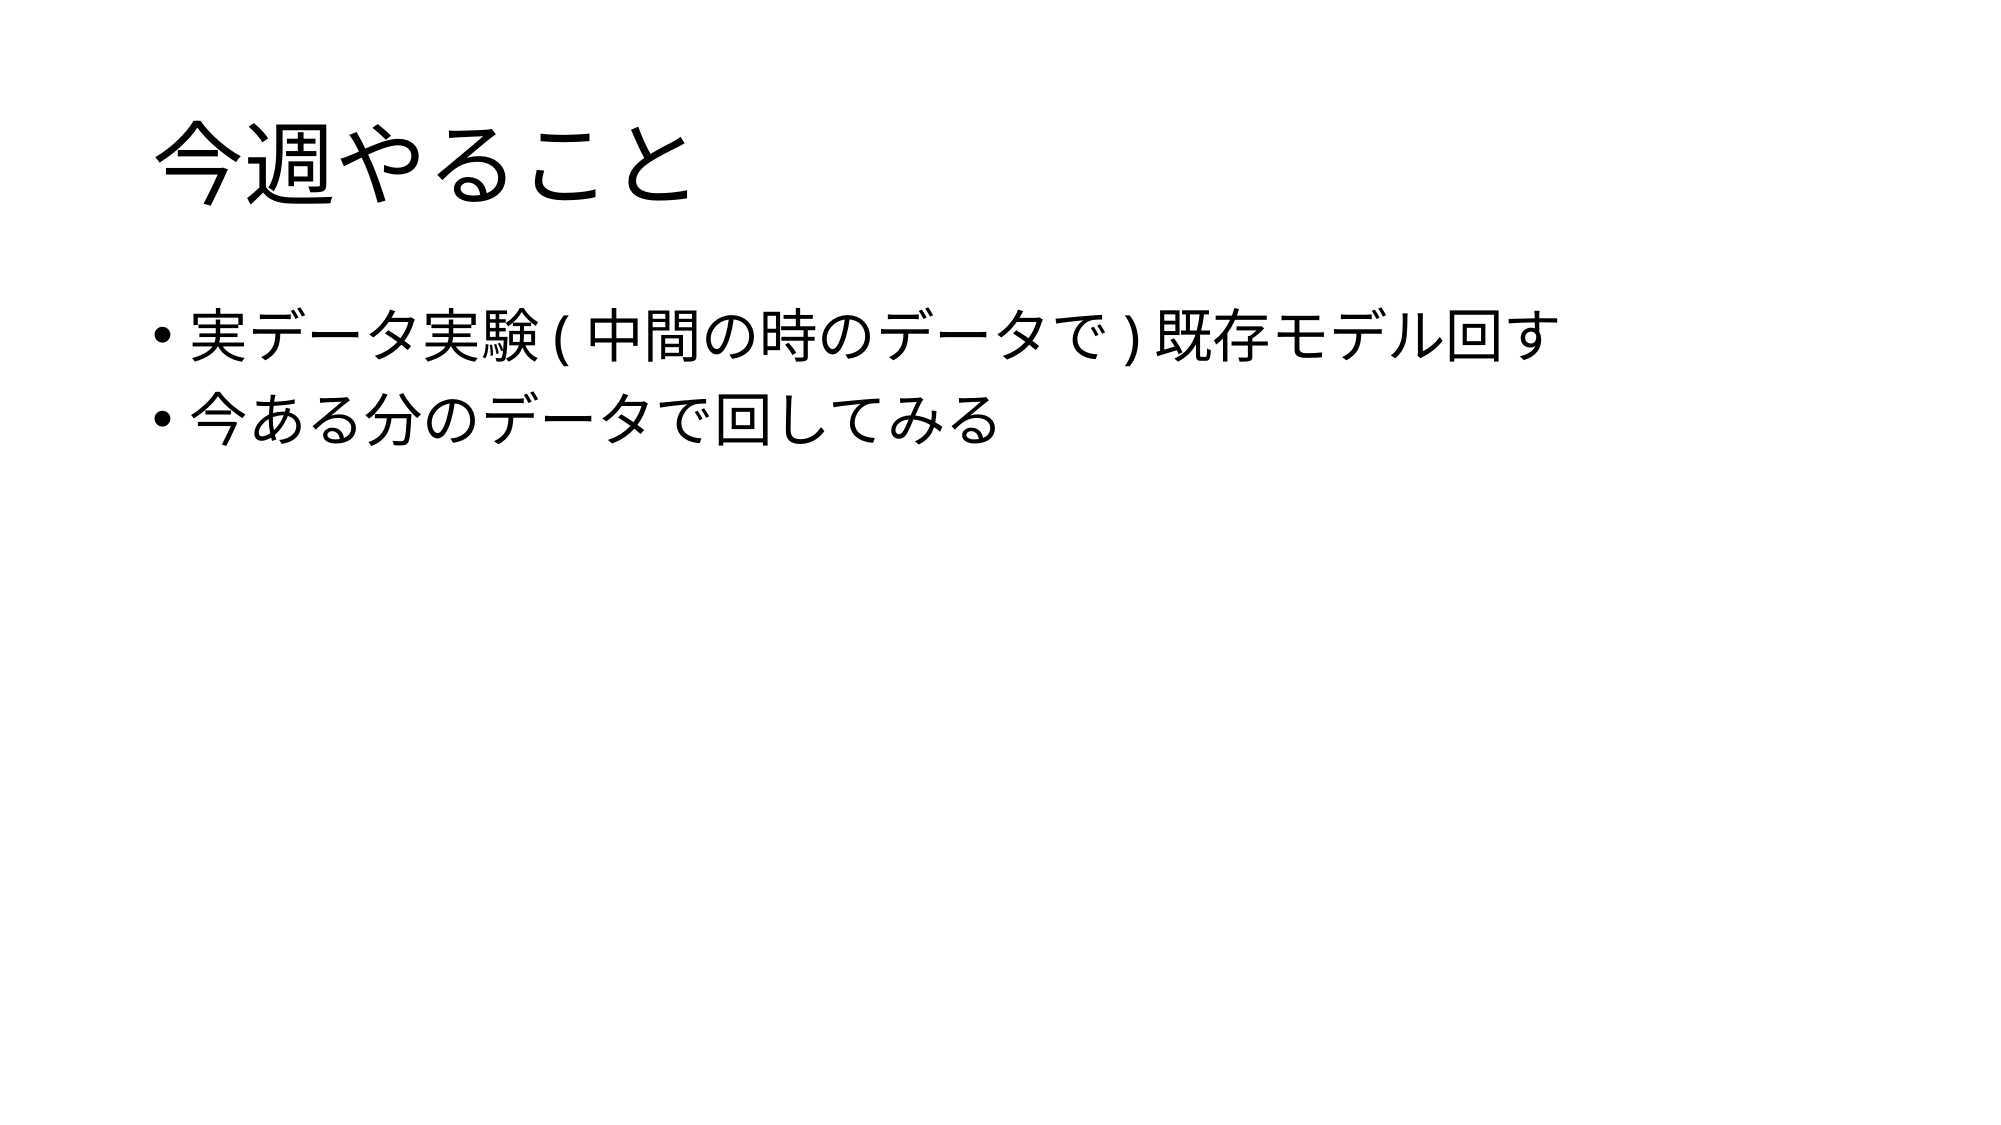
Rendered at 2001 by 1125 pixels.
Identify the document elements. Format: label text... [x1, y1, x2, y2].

list 実データ実験(中間の時のデータで)既存モデル回す 今ある分のデータで回してみる [137, 299, 1863, 1014]
title 今週やること [137, 59, 1863, 278]
